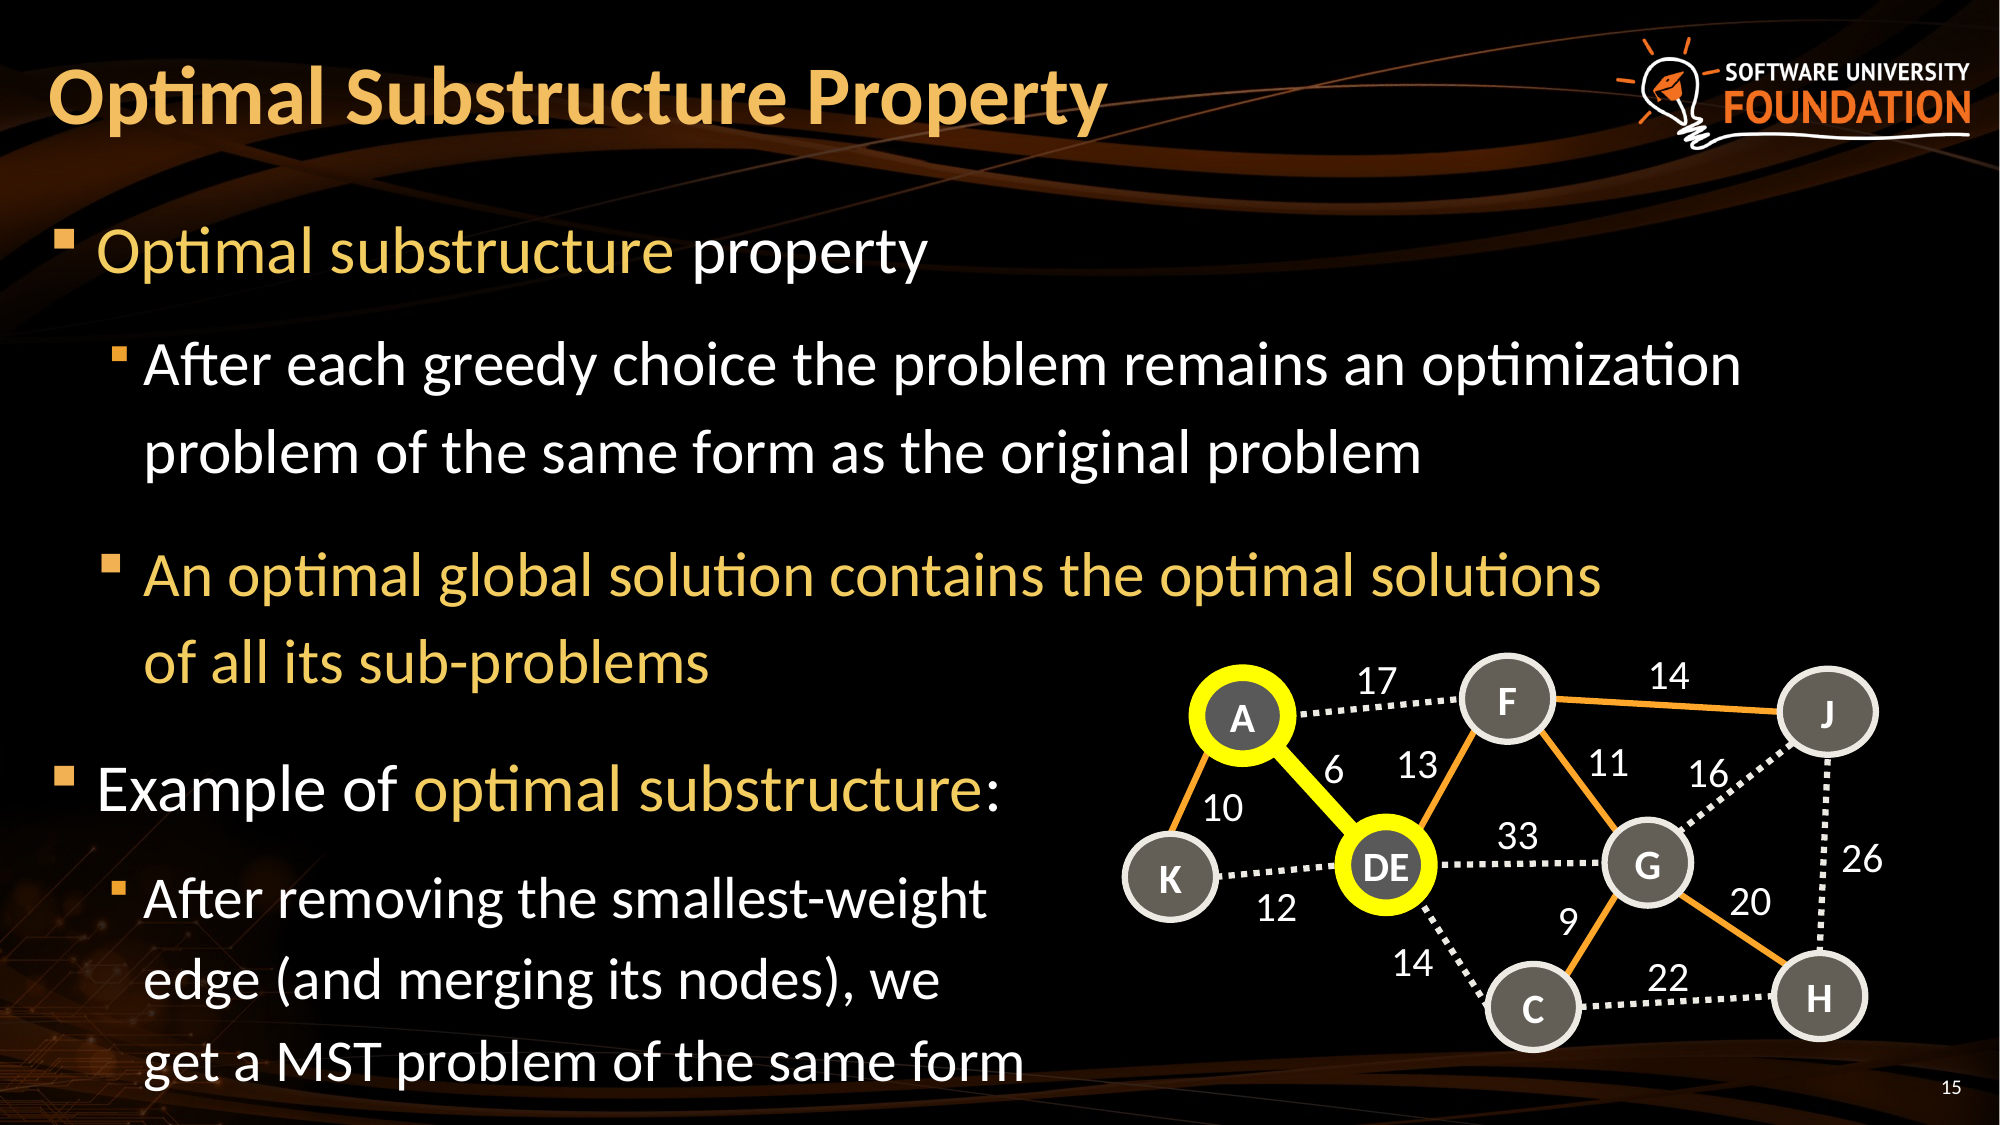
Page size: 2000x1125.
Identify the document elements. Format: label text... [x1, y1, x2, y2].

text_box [1124, 640, 1897, 1050]
picture [0, 0, 2000, 1125]
list Optimal substructure property After each greedy choice the problem remains an optimization problem of the same form as the original problem An optimal global solution contains the optimal solutions of all its sub-problems Example of optimal substructure: After removing the smallest-weight edge (and merging its nodes), we get a MST problem of the same form [31, 188, 1968, 1103]
slide_number 15 [1897, 1070, 1968, 1103]
title Optimal Substructure Property [30, 6, 1602, 189]
